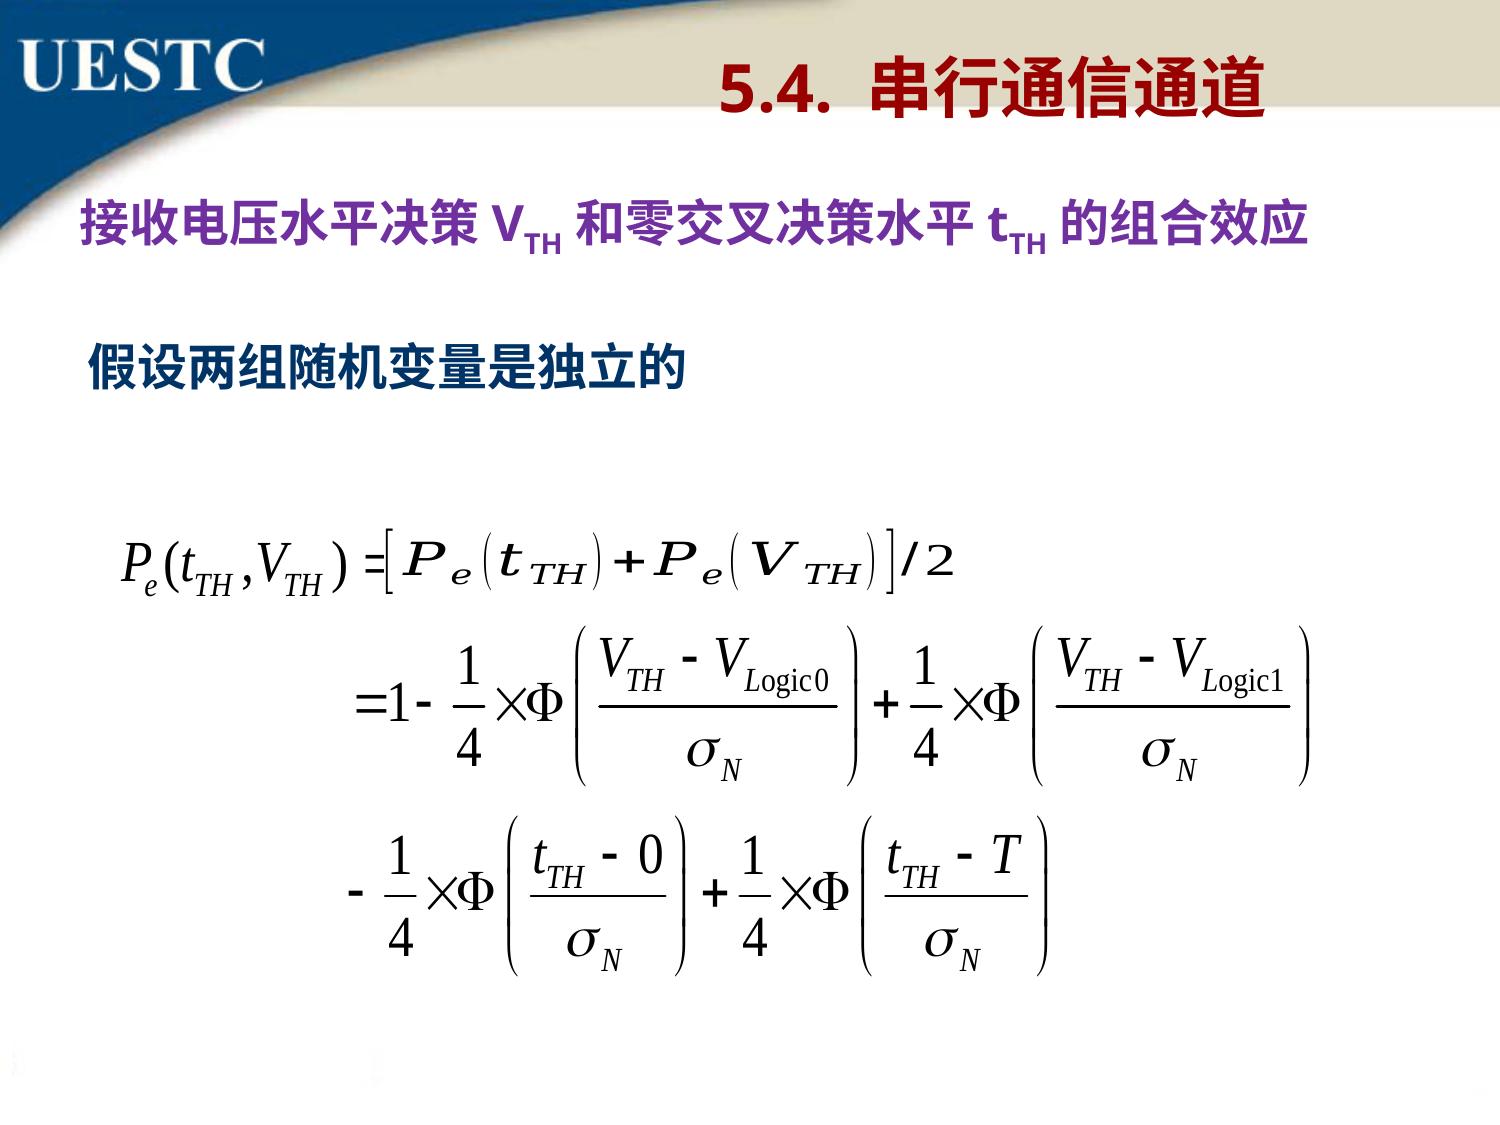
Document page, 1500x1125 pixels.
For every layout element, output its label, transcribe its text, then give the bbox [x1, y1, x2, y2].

text_box 接收电压水平决策VTH和零交叉决策水平tTH的组合效应 [64, 184, 1388, 268]
picture [0, 0, 1500, 1125]
text_box 假设两组随机变量是独立的 [72, 328, 1428, 403]
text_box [111, 526, 1326, 988]
text_box 5.4. 串行通信通道 [525, 2, 1461, 179]
